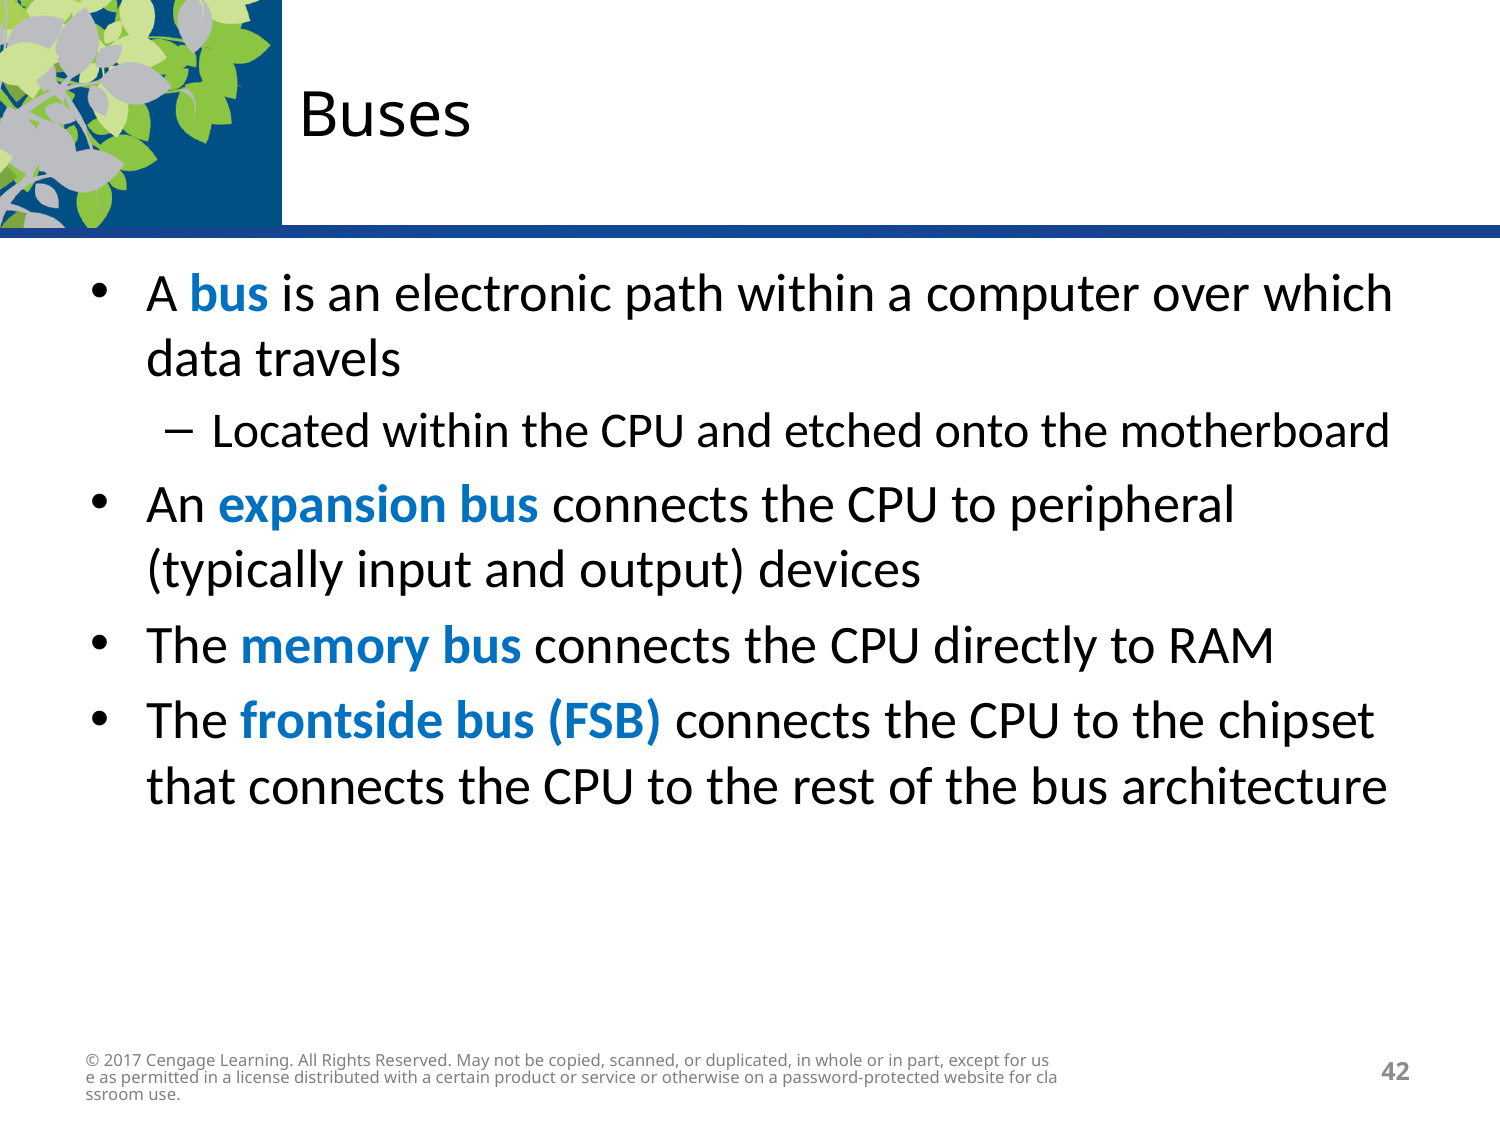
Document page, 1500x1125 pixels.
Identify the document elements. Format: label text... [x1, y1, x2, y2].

footer © 2017 Cengage Learning. All Rights Reserved. May not be copied, scanned, or duplicated, in whole or in part, except for use as permitted in a license distributed with a certain product or service or otherwise on a password-protected website for classroom use. [70, 1042, 1074, 1103]
title Buses [283, 44, 1483, 179]
list A bus is an electronic path within a computer over which data travels Located within the CPU and etched onto the motherboard An expansion bus connects the CPU to peripheral (typically input and output) devices The memory bus connects the CPU directly to RAM The frontside bus (FSB) connects the CPU to the chipset that connects the CPU to the rest of the bus architecture [74, 249, 1426, 1006]
slide_number 42 [1074, 1042, 1425, 1103]
picture [0, 0, 1500, 238]
